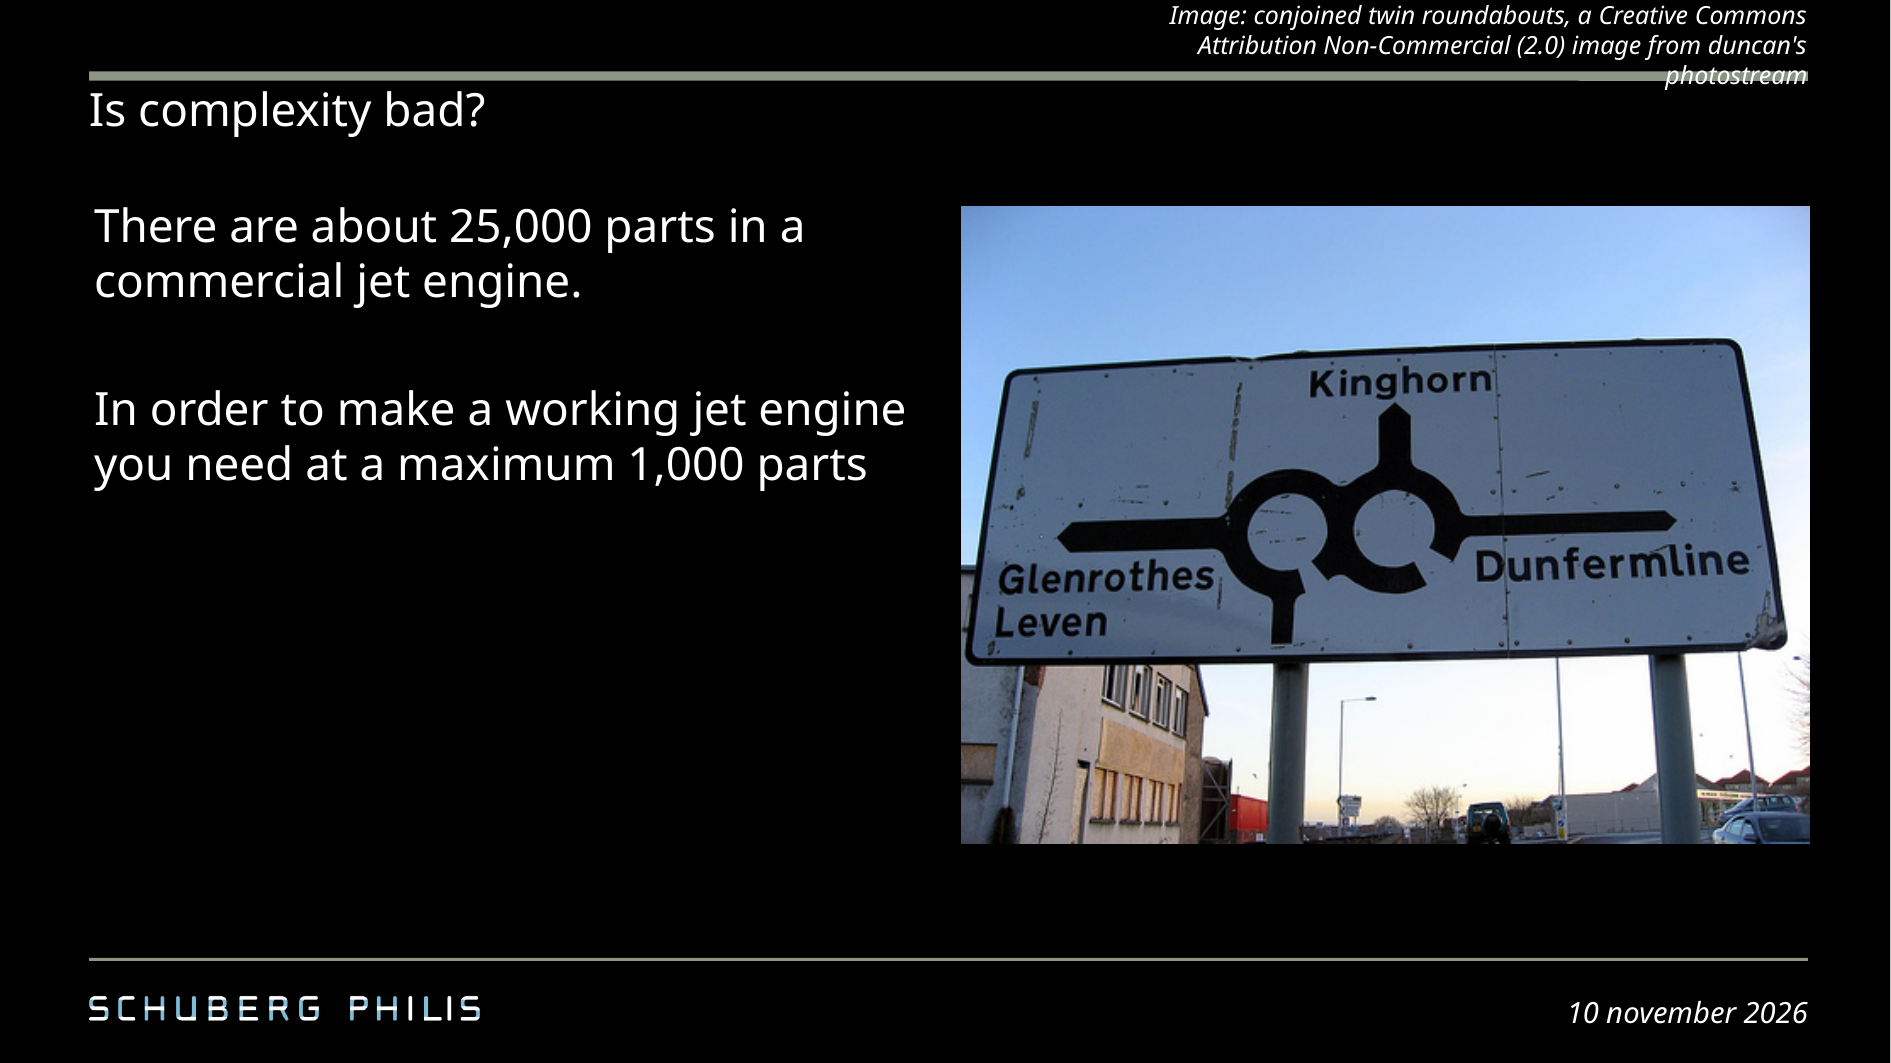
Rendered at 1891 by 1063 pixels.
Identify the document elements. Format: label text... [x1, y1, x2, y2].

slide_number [1366, 994, 1809, 1051]
title Is complexity bad? [88, 79, 1808, 137]
footer Image: conjoined twin roundabouts, a Creative Commons Attribution Non-Commercial (2.0) image from duncan's photostream [1113, 0, 1809, 75]
list There are about 25,000 parts in a commercial jet engine. In order to make a working jet engine you need at a maximum 1,000 parts [93, 196, 920, 950]
picture [88, 995, 480, 1021]
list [961, 206, 1811, 844]
